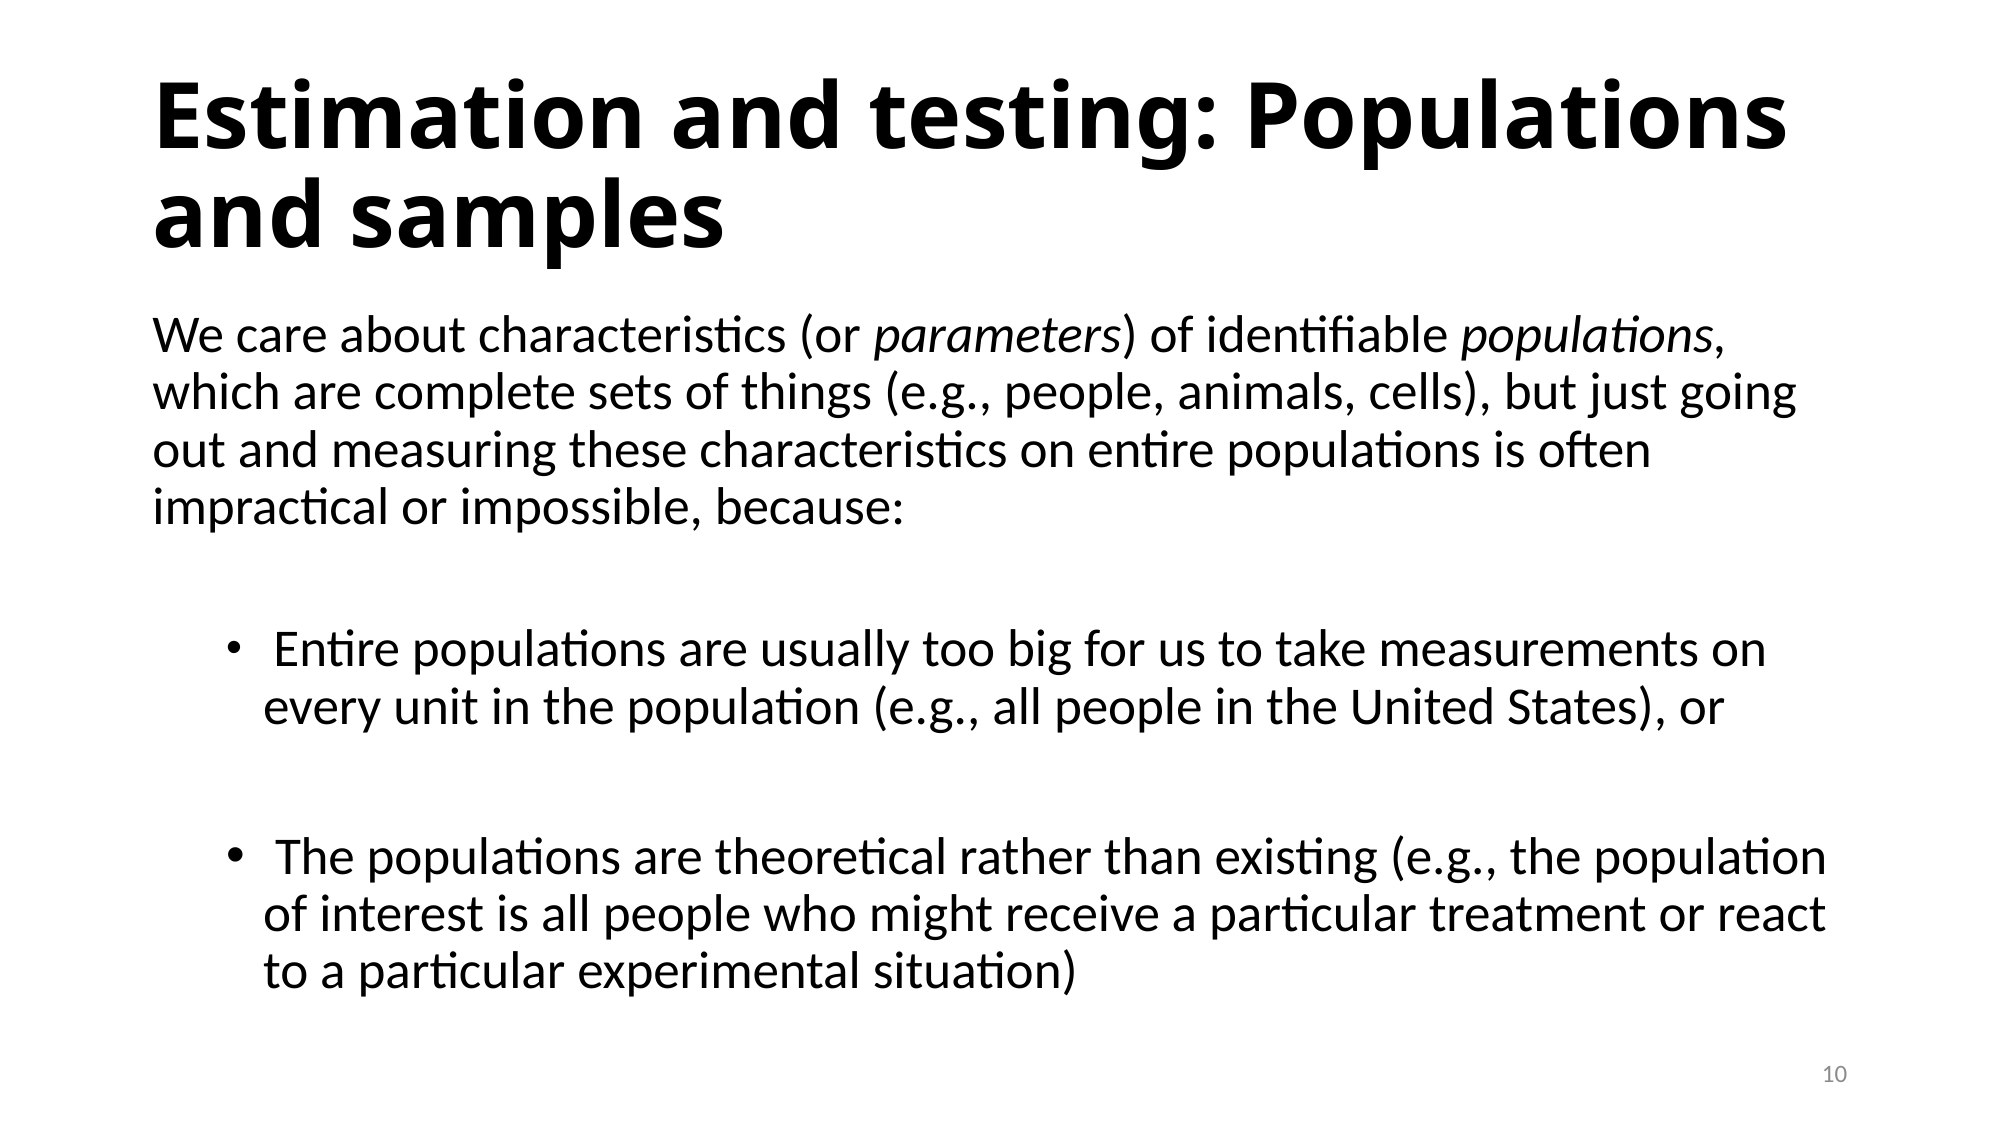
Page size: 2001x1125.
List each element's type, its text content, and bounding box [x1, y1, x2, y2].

slide_number 10 [1412, 1042, 1863, 1103]
list We care about characteristics (or parameters) of identifiable populations, which are complete sets of things (e.g., people, animals, cells), but just going out and measuring these characteristics on entire populations is often impractical or impossible, because: Entire populations are usually too big for us to take measurements on every unit in the population (e.g., all people in the United States), or The populations are theoretical rather than existing (e.g., the population of interest is all people who might receive a particular treatment or react to a particular experimental situation) [137, 299, 1863, 1014]
title Estimation and testing: Populations and samples [137, 59, 1863, 278]
